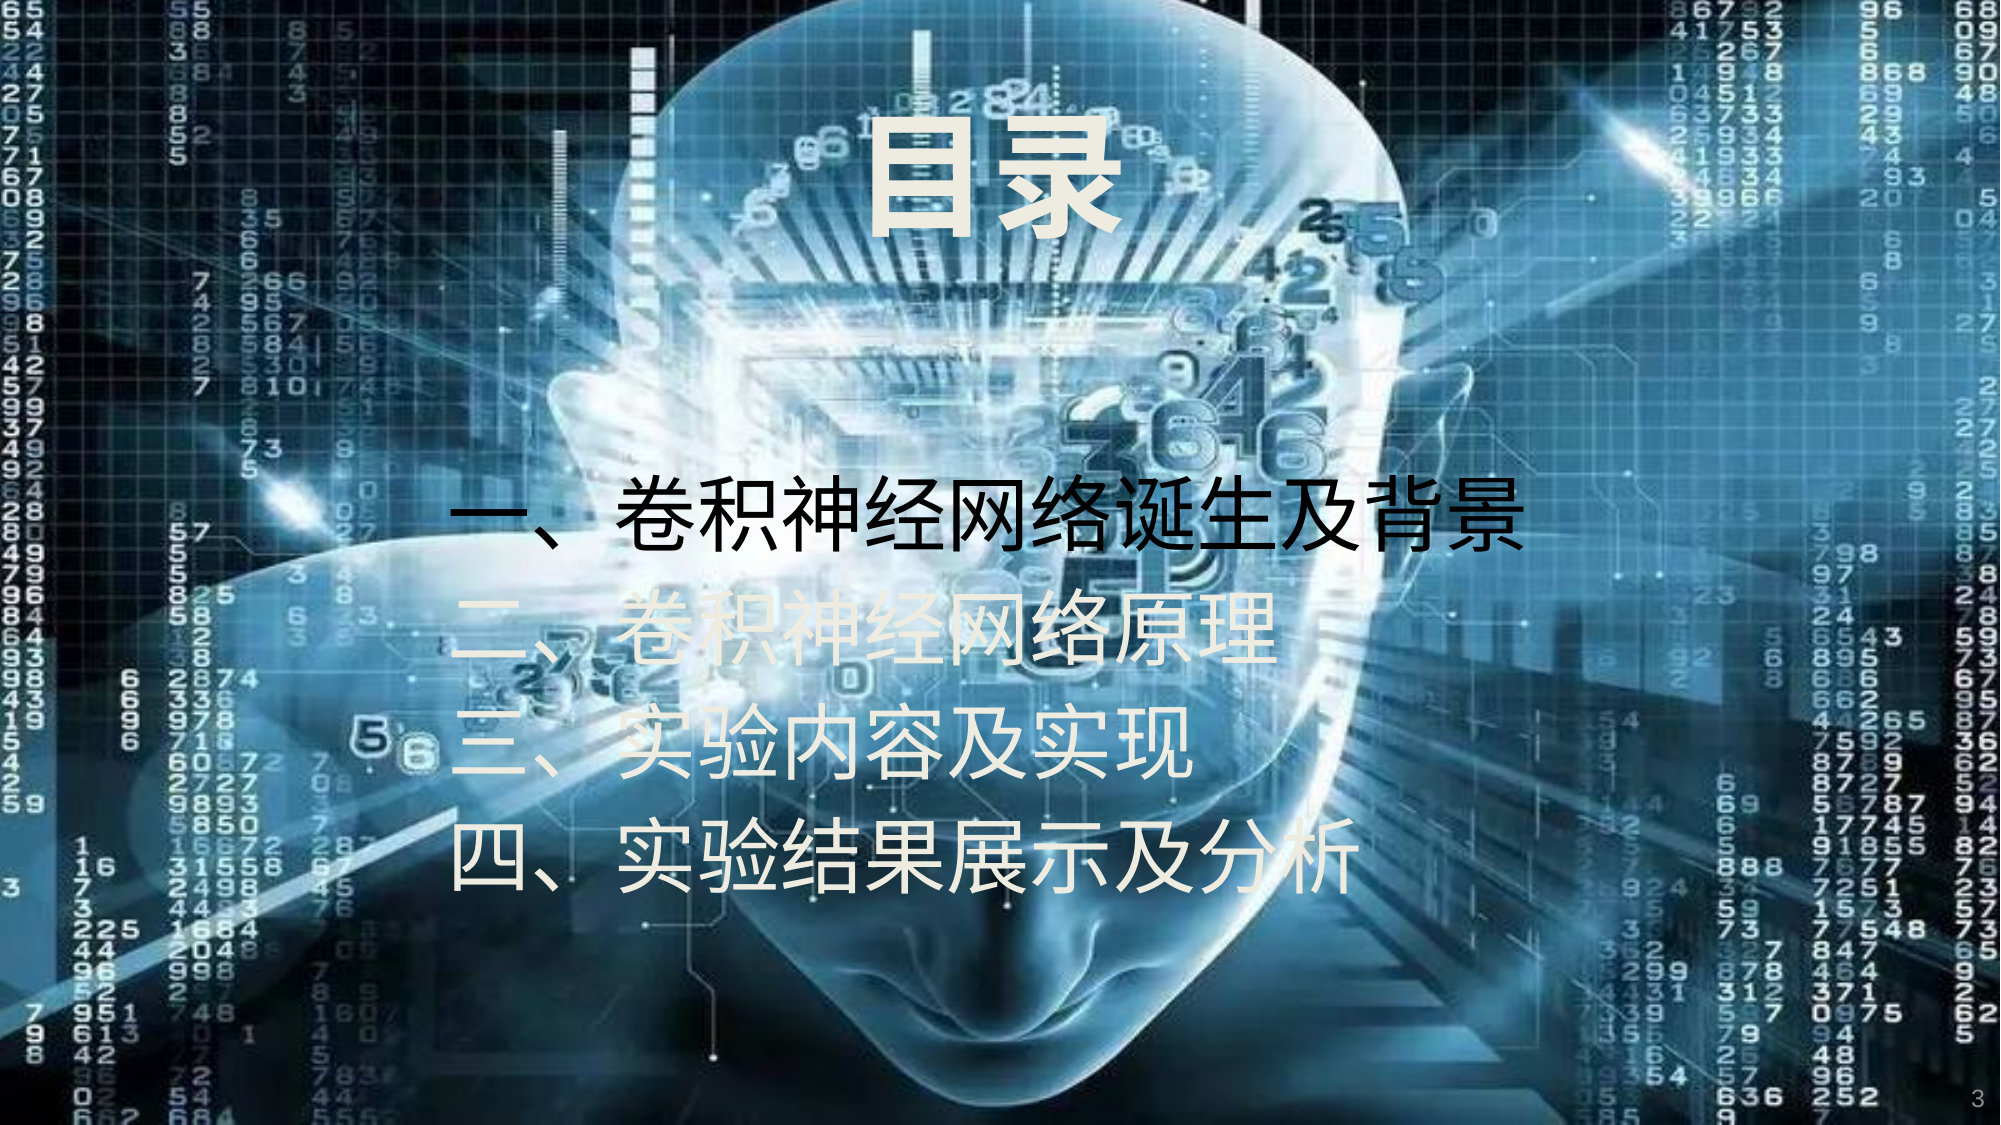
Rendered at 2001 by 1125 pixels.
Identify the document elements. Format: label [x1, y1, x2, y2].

list [0, 0, 2000, 1125]
